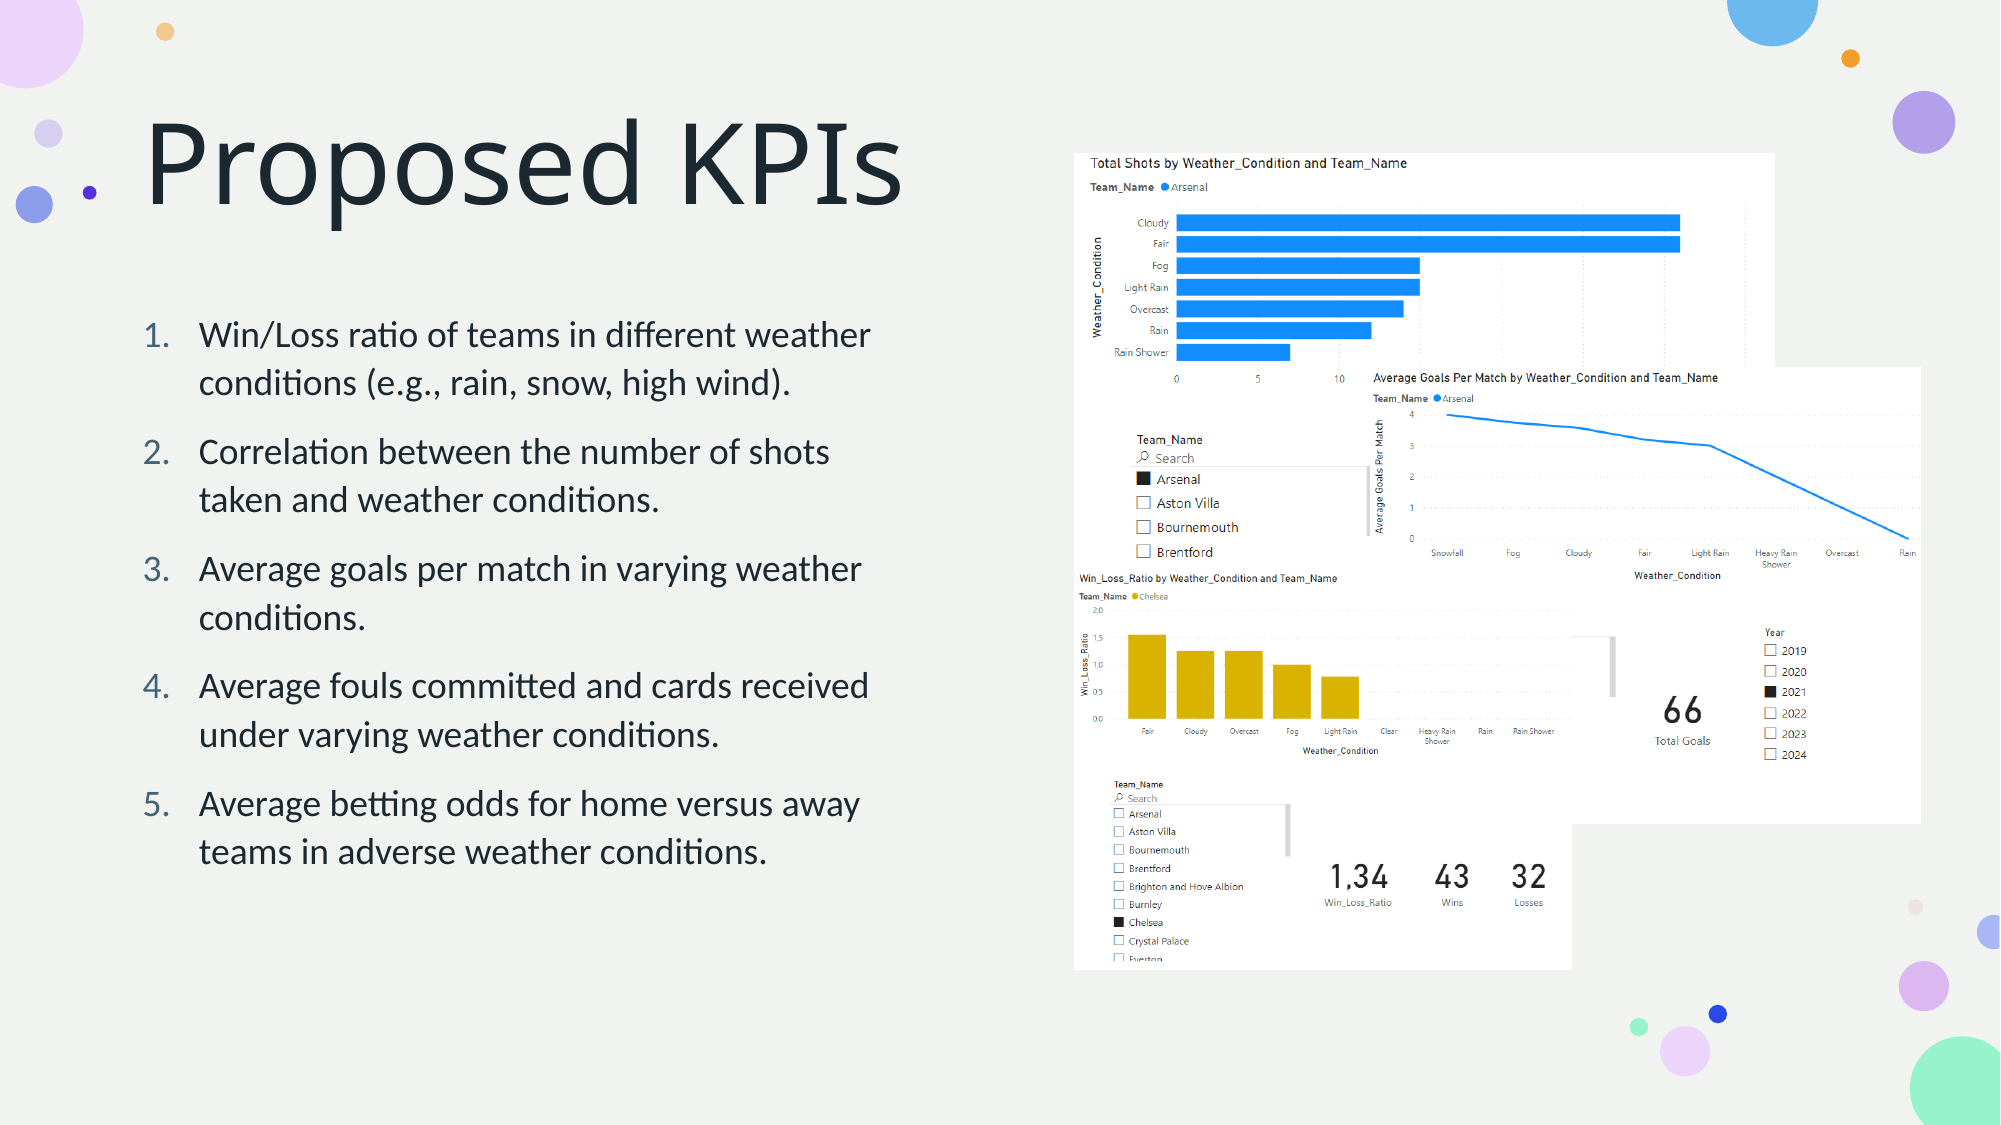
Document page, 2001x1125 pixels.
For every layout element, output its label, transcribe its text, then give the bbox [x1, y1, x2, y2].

picture [1073, 152, 1921, 970]
title Proposed KPIs [127, 59, 1877, 278]
list Win/Loss ratio of teams in different weather conditions (e.g., rain, snow, high wind). Correlation between the number of shots taken and weather conditions. Average goals per match in varying weather conditions. Average fouls committed and cards received under varying weather conditions. Average betting odds for home versus away teams in adverse weather conditions. [127, 299, 926, 1104]
